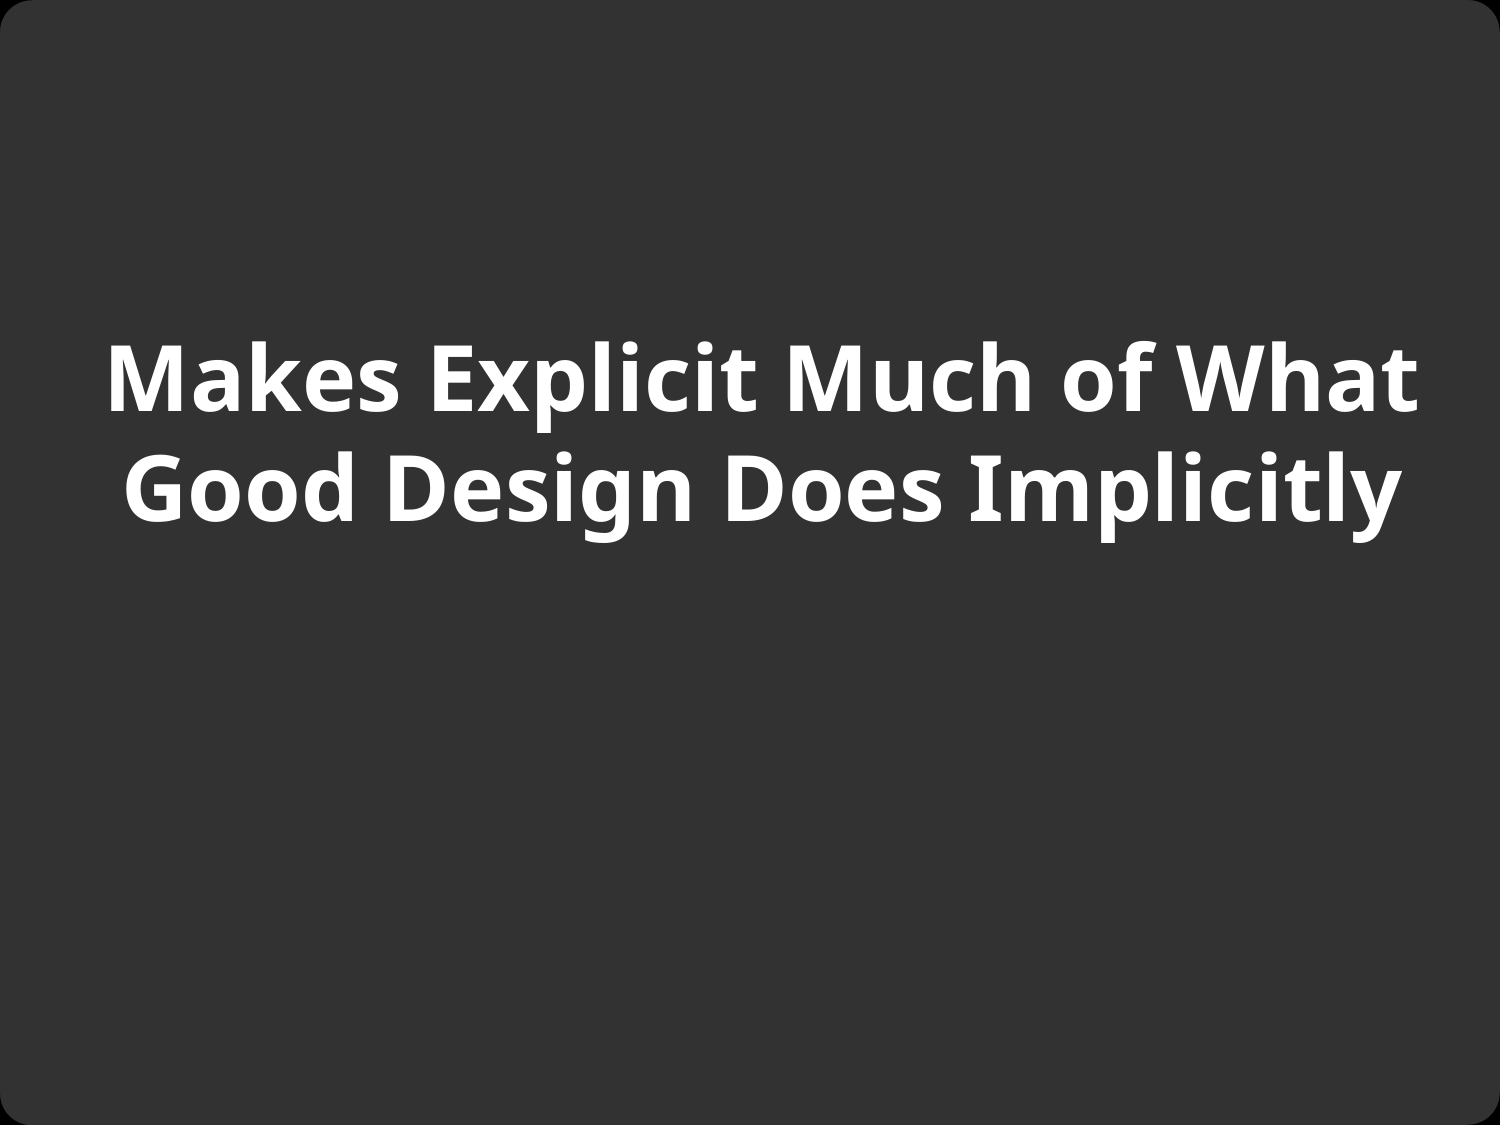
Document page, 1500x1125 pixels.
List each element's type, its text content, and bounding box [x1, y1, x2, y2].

title Makes Explicit Much of What Good Design Does Implicitly [74, 312, 1451, 481]
